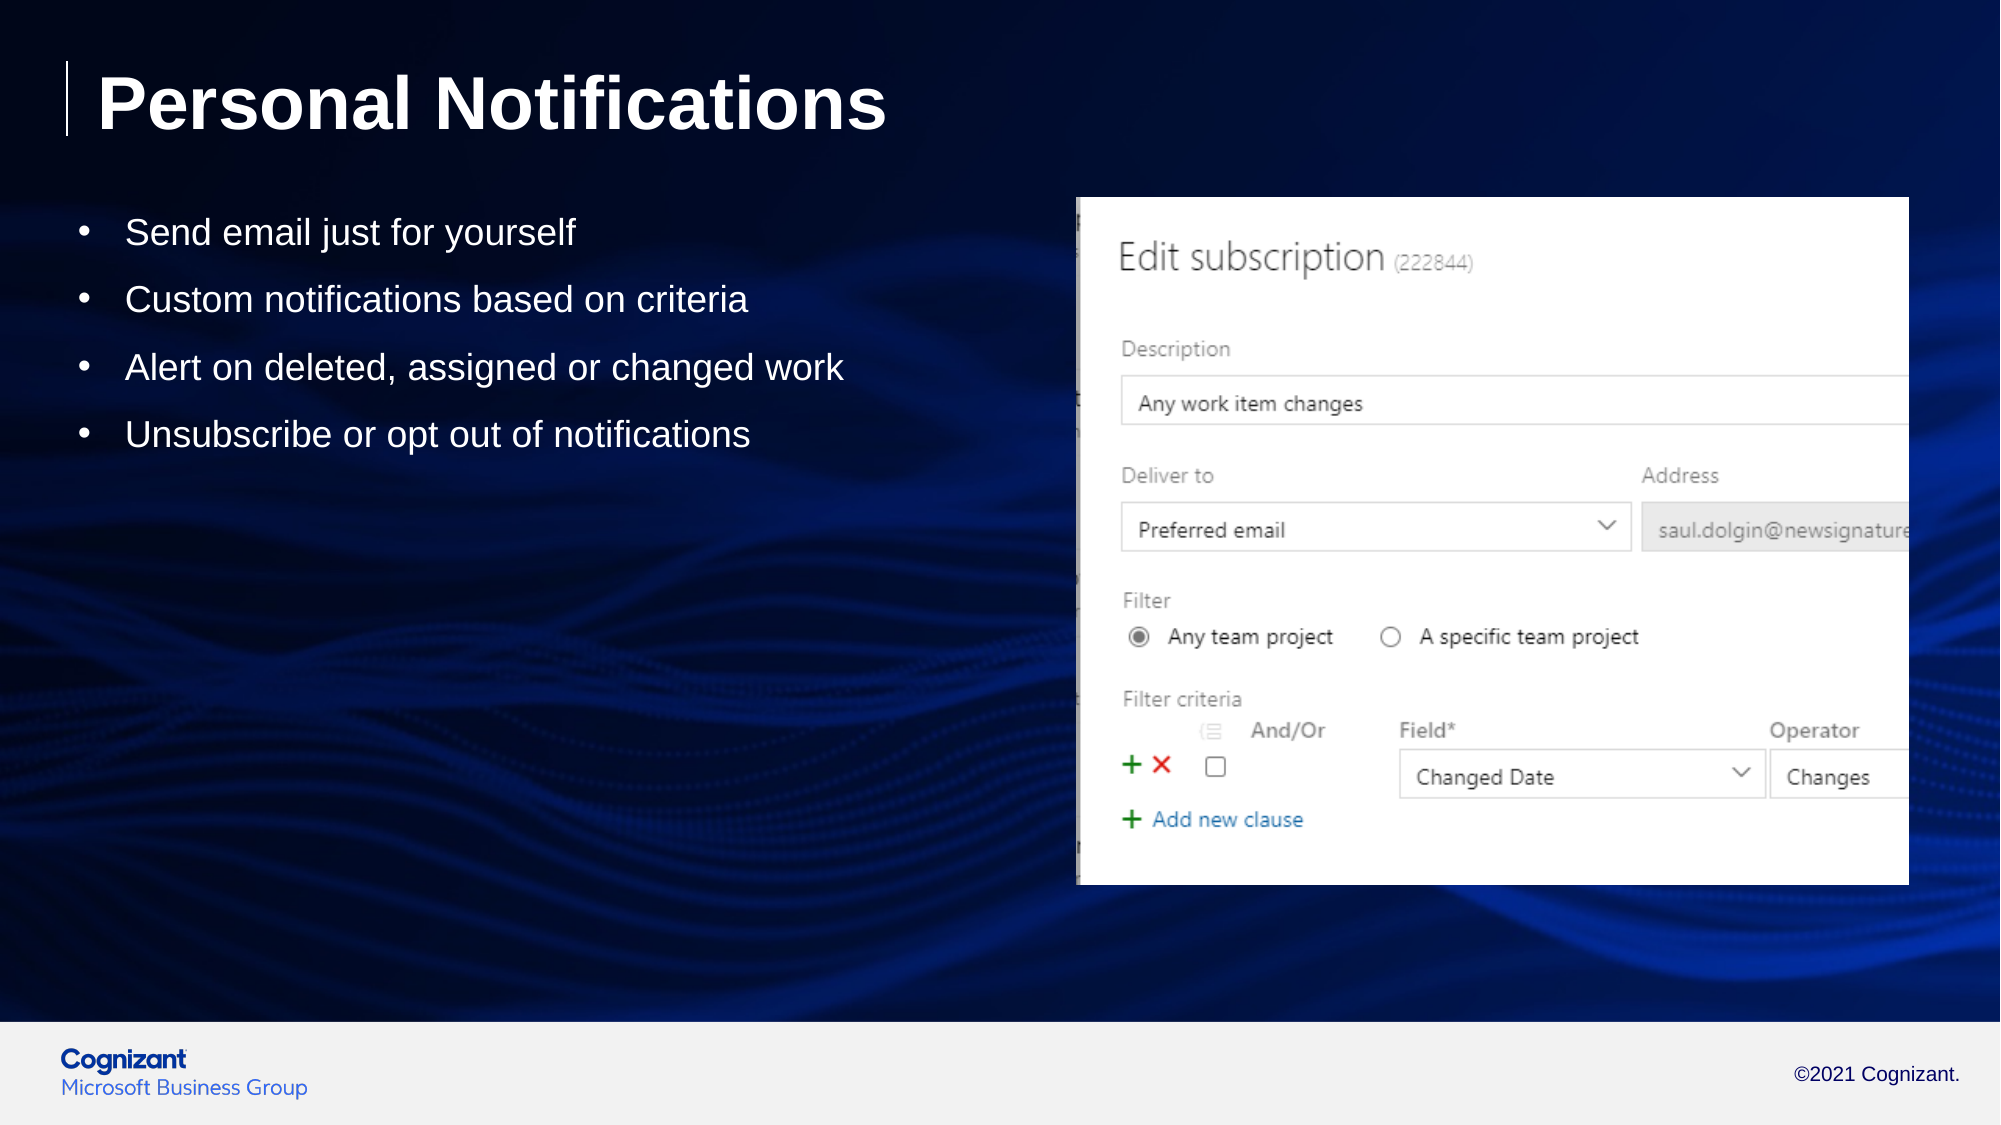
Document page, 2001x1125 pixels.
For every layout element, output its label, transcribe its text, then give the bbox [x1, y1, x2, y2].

list Personal Notifications [91, 59, 1909, 234]
picture [52, 1041, 315, 1105]
picture [0, 0, 2000, 1021]
text_box Send email just for yourself Custom notifications based on criteria Alert on deleted, assigned or changed work Unsubscribe or opt out of notifications [63, 177, 924, 531]
